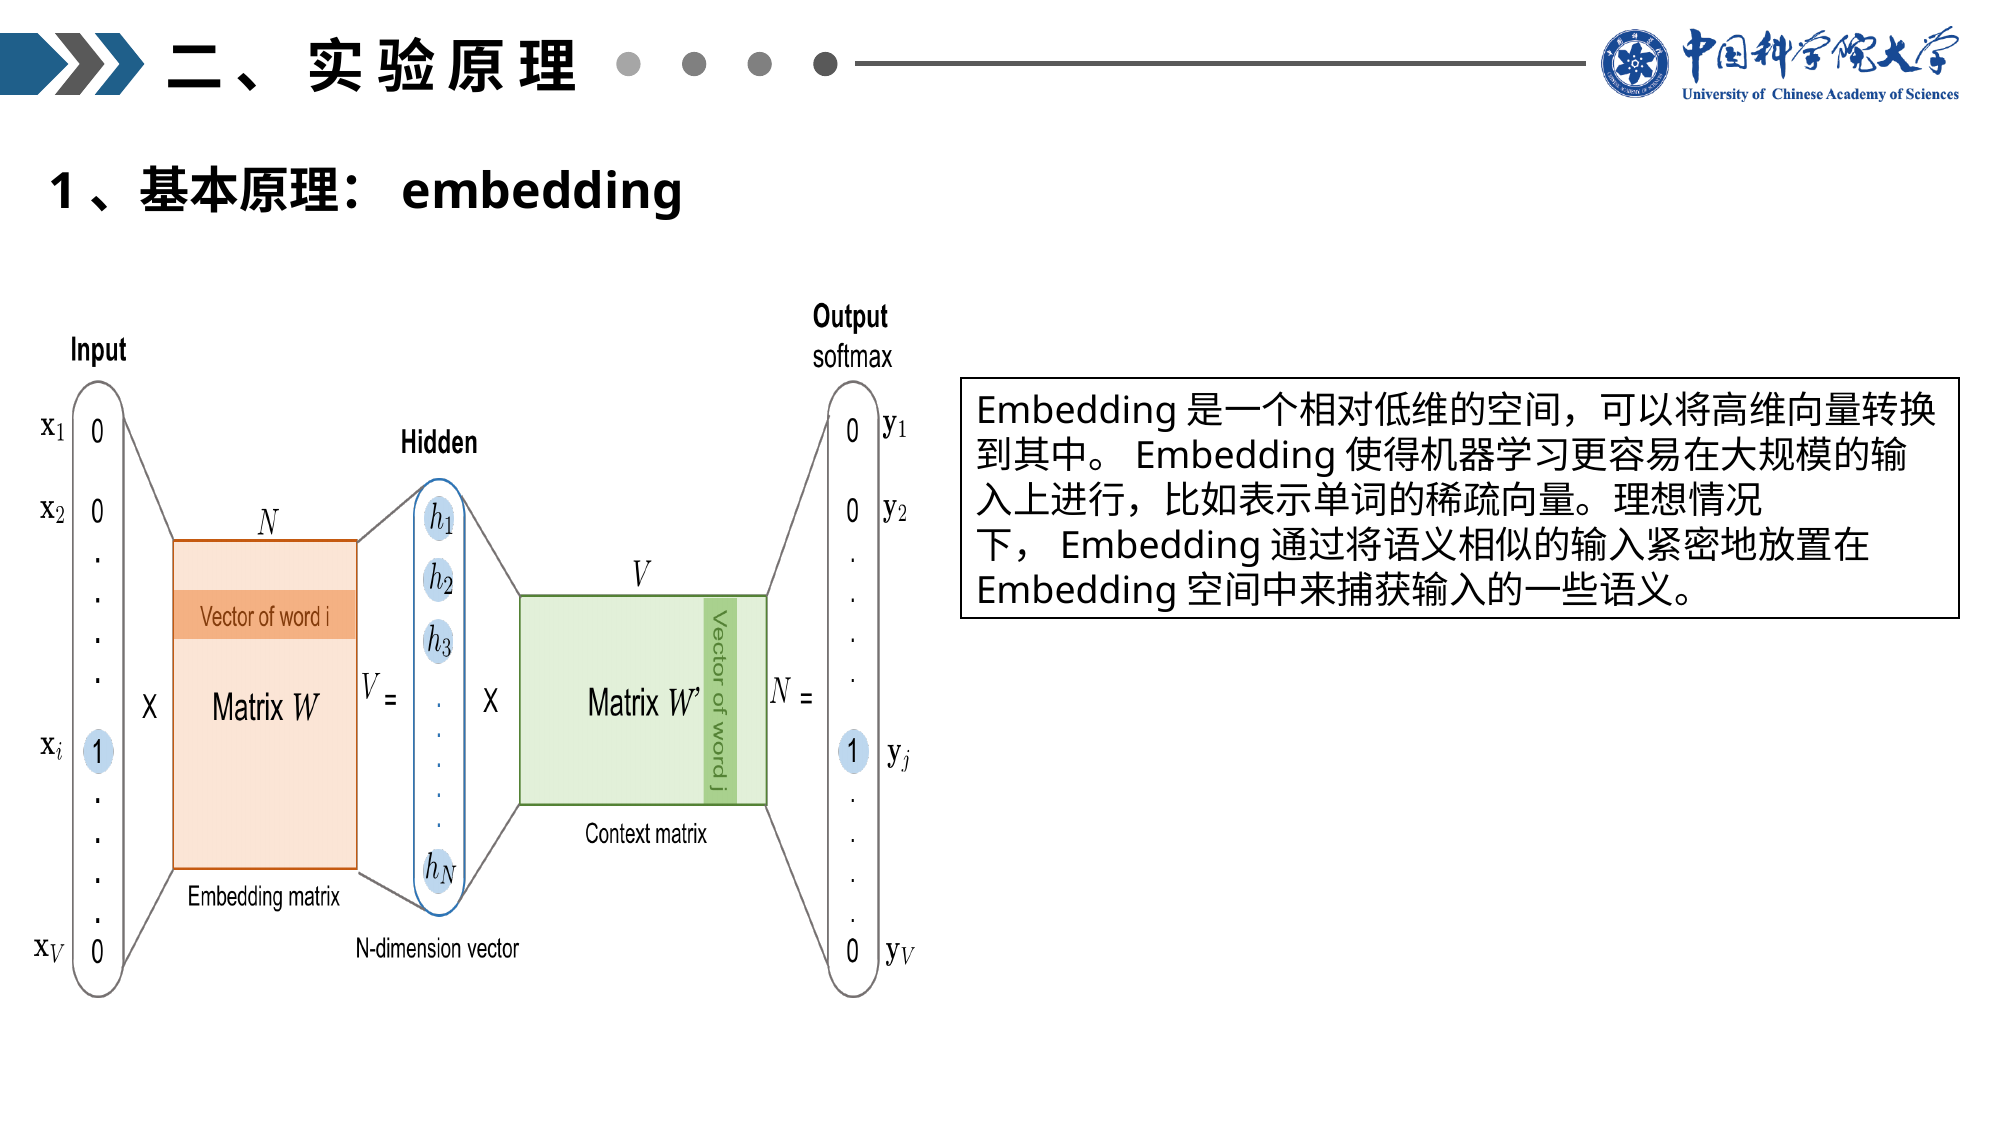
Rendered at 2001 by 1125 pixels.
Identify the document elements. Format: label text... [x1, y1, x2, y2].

text_box Embedding是一个相对低维的空间，可以将高维向量转换到其中。Embedding使得机器学习更容易在大规模的输入上进行，比如表示单词的稀疏向量。理想情况下，Embedding通过将语义相似的输入紧密地放置在Embedding空间中来捕获输入的一些语义。 [960, 377, 1960, 619]
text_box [0, 21, 1959, 108]
picture [34, 284, 915, 998]
text_box 1、基本原理：embedding [34, 121, 1891, 226]
